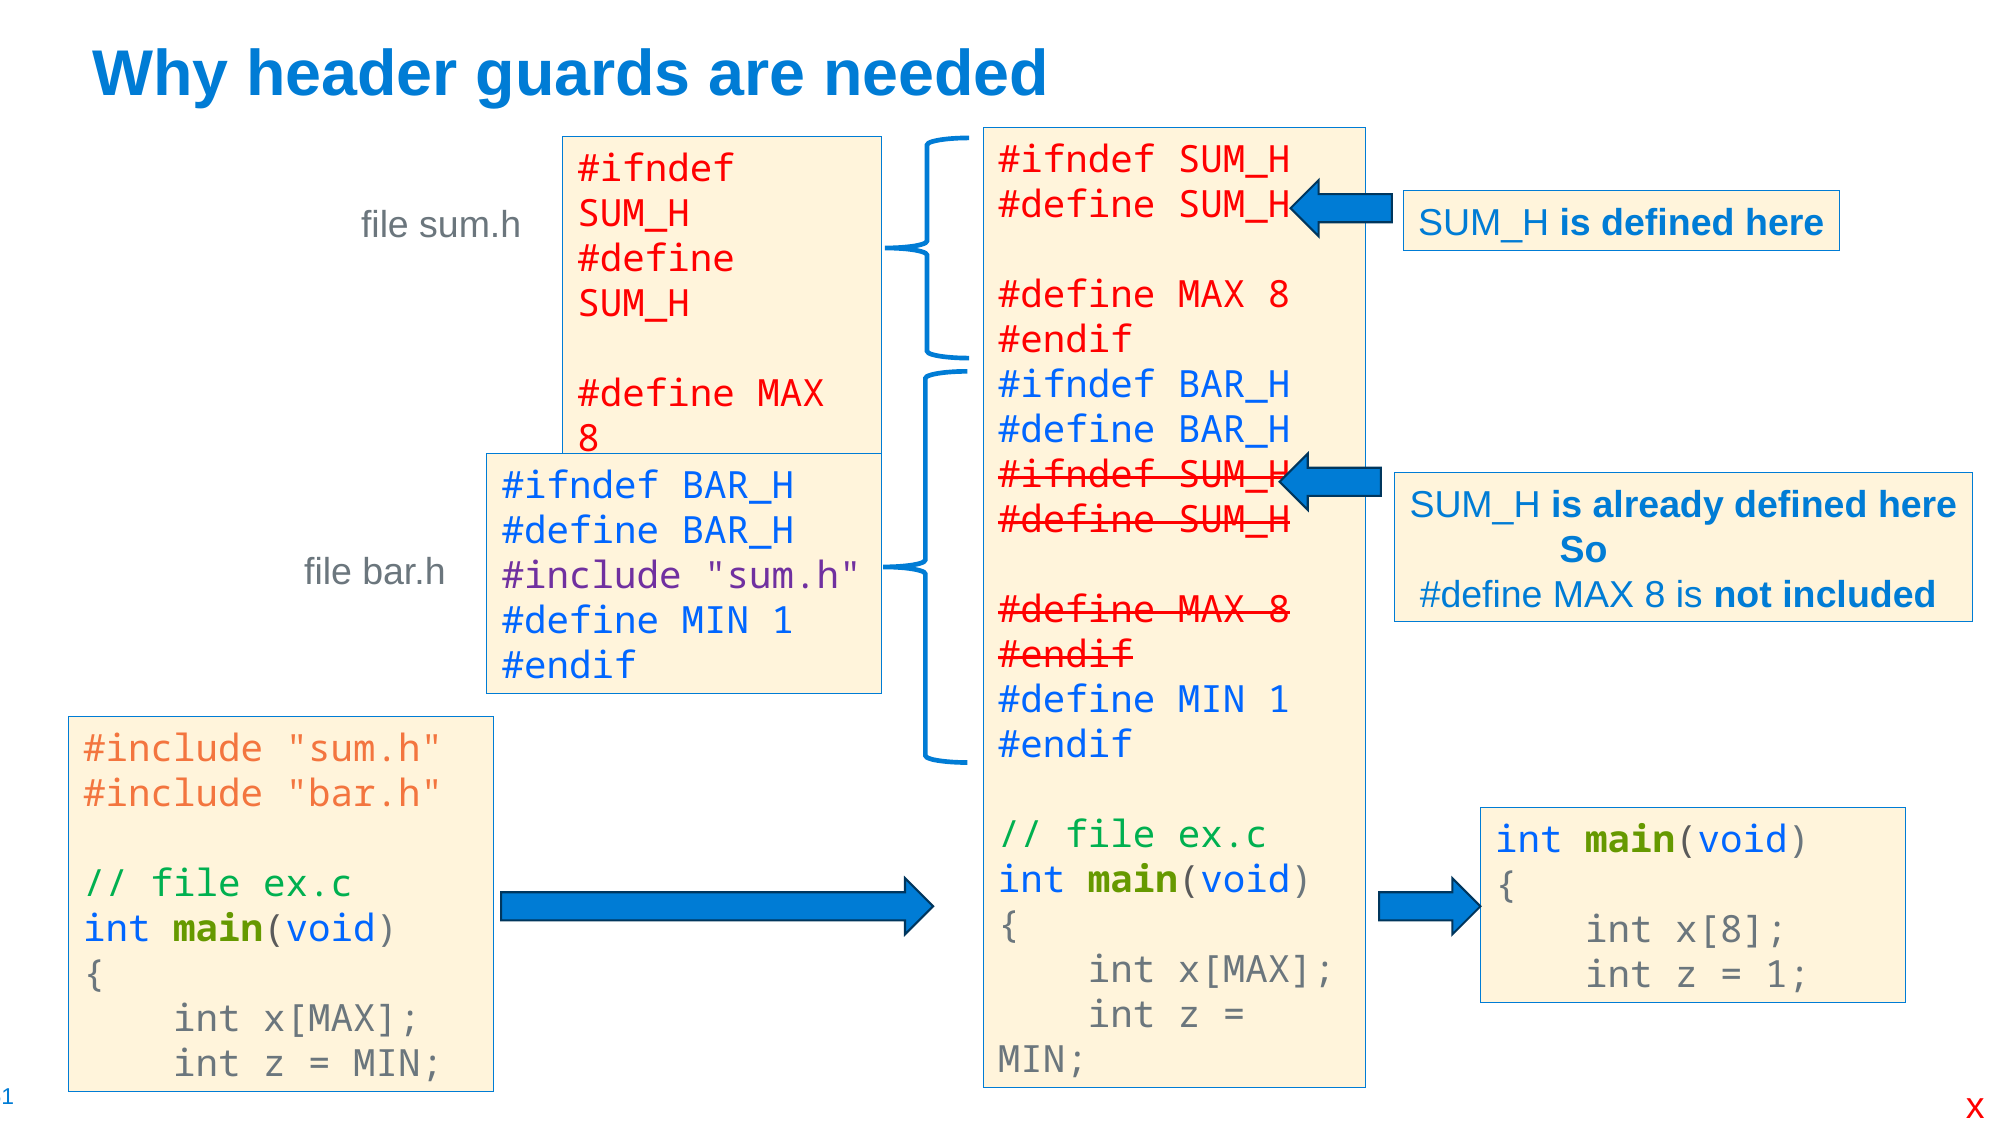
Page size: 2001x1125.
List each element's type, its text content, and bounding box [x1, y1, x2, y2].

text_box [1379, 807, 1906, 1005]
text_box x [1951, 1073, 2000, 1125]
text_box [288, 127, 1366, 1052]
title Why header guards are needed [77, 0, 1803, 118]
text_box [1290, 180, 1842, 252]
text_box #include "sum.h" #include "bar.h" // file ex.c int main(void) { int x[MAX]; int z = MIN; [68, 716, 494, 1092]
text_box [1279, 453, 1976, 624]
